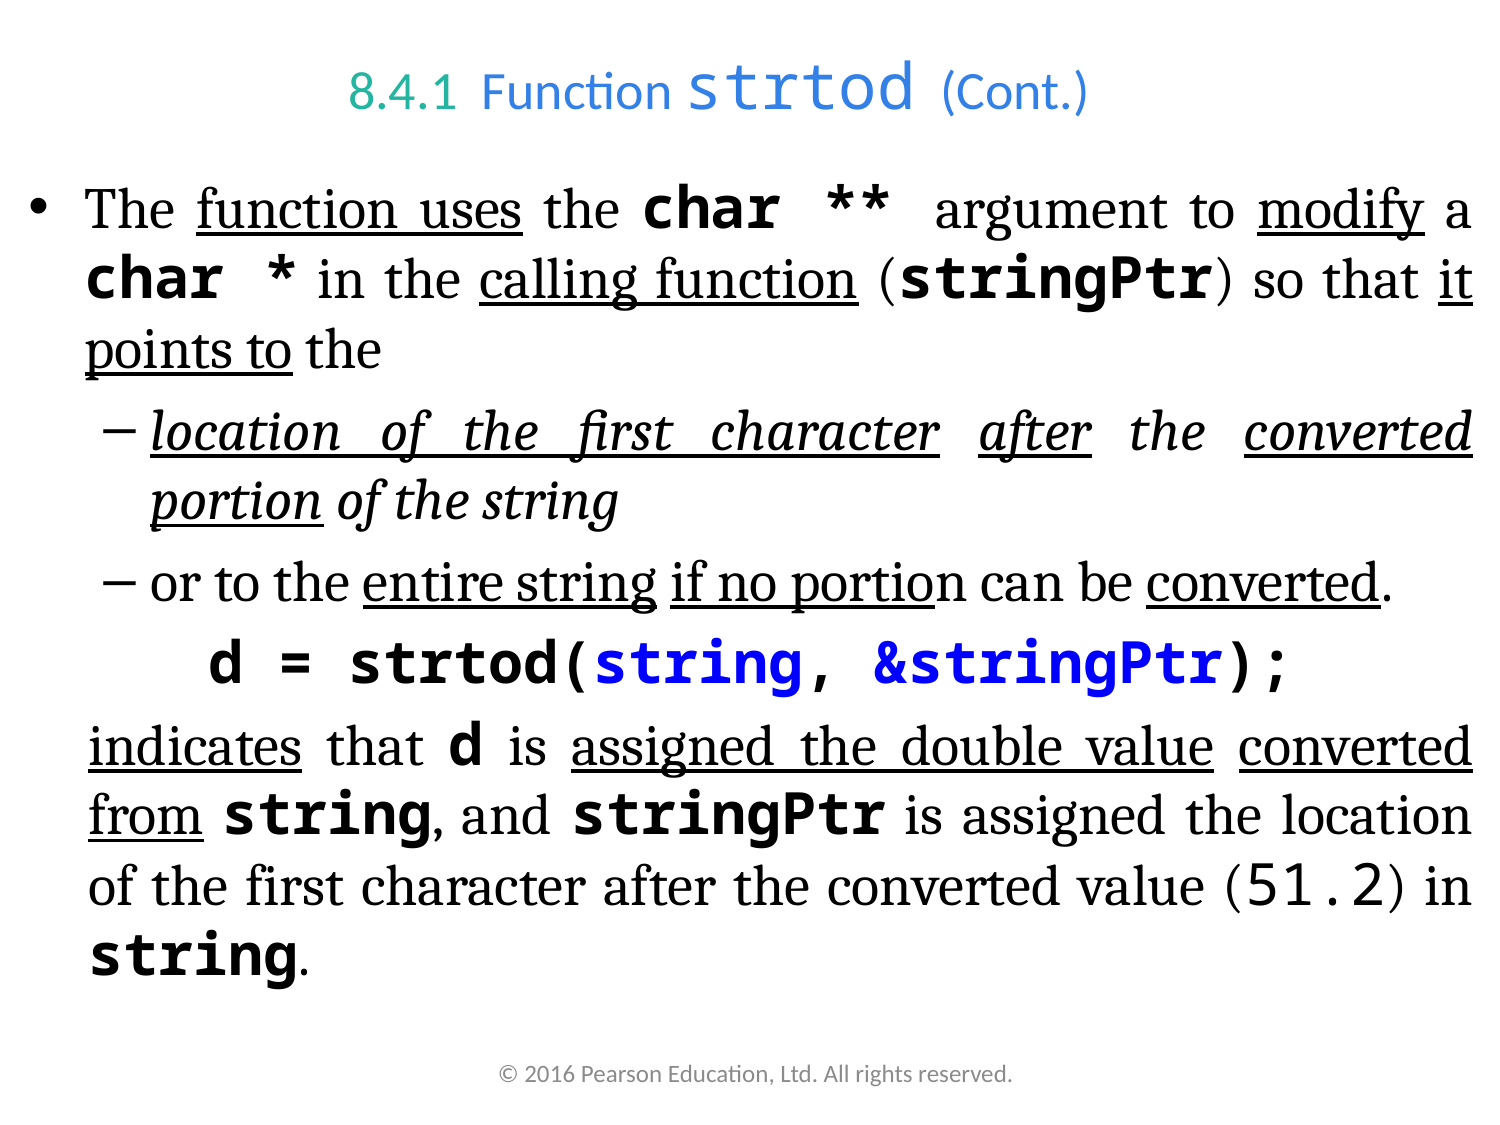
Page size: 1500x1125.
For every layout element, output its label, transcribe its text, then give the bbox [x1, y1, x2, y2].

footer © 2016 Pearson Education, Ltd. All rights reserved. [362, 1042, 1150, 1103]
list The function uses the char ** argument to modify a char * in the calling function (stringPtr) so that it points to the location of the first character after the converted portion of the string or to the entire string if no portion can be converted. d = strtod(string, &stringPtr); indicates that d is assigned the double value converted from string, and stringPtr is assigned the location of the first character after the converted value (51.2) in string. [13, 162, 1489, 1043]
title 8.4.1 Function strtod (Cont.) [50, 37, 1400, 130]
